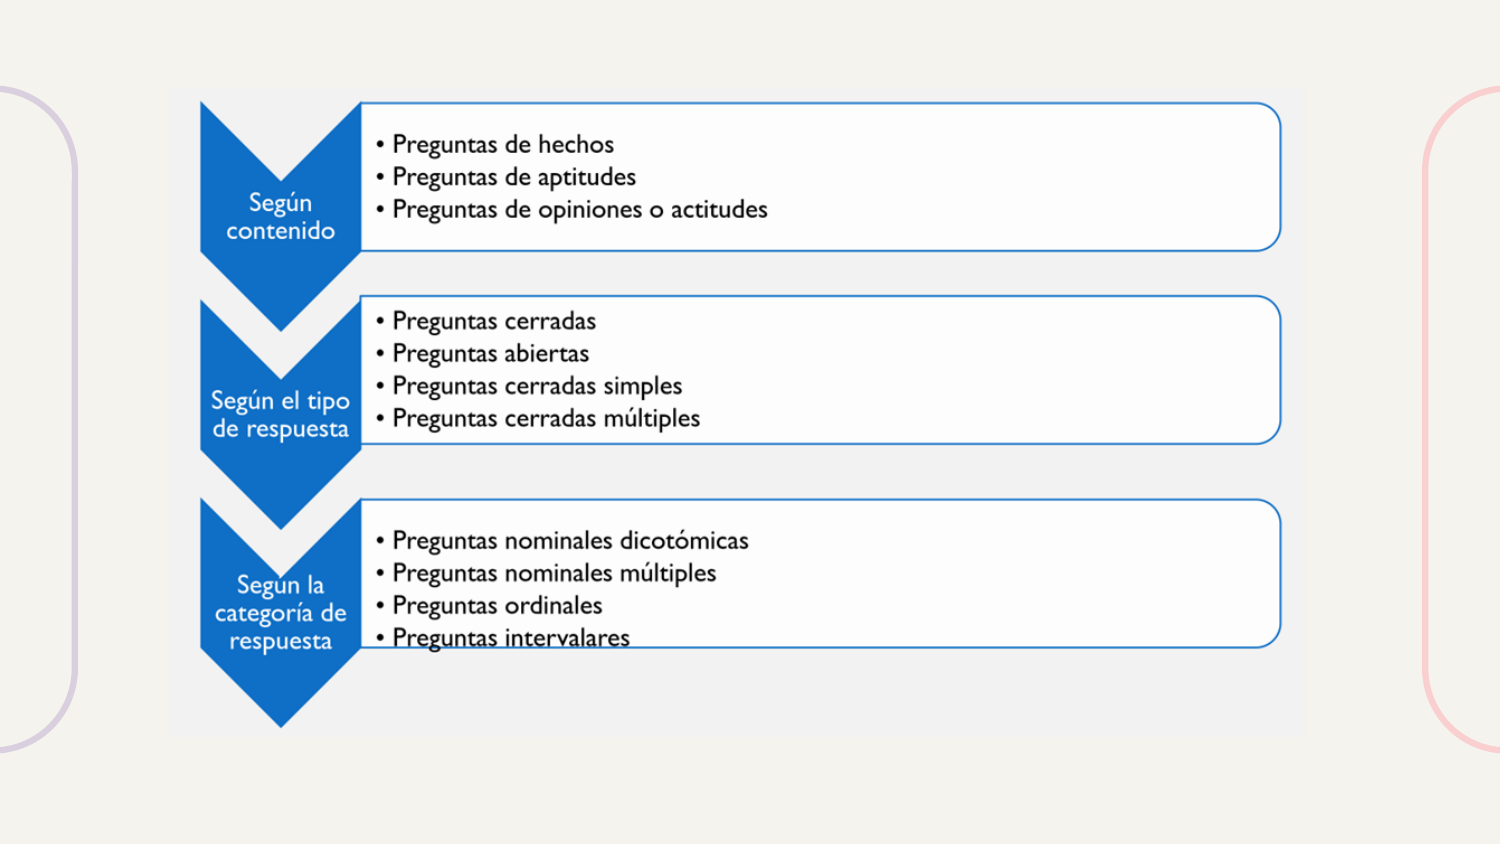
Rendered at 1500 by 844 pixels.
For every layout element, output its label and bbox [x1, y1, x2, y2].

picture [169, 88, 1306, 737]
